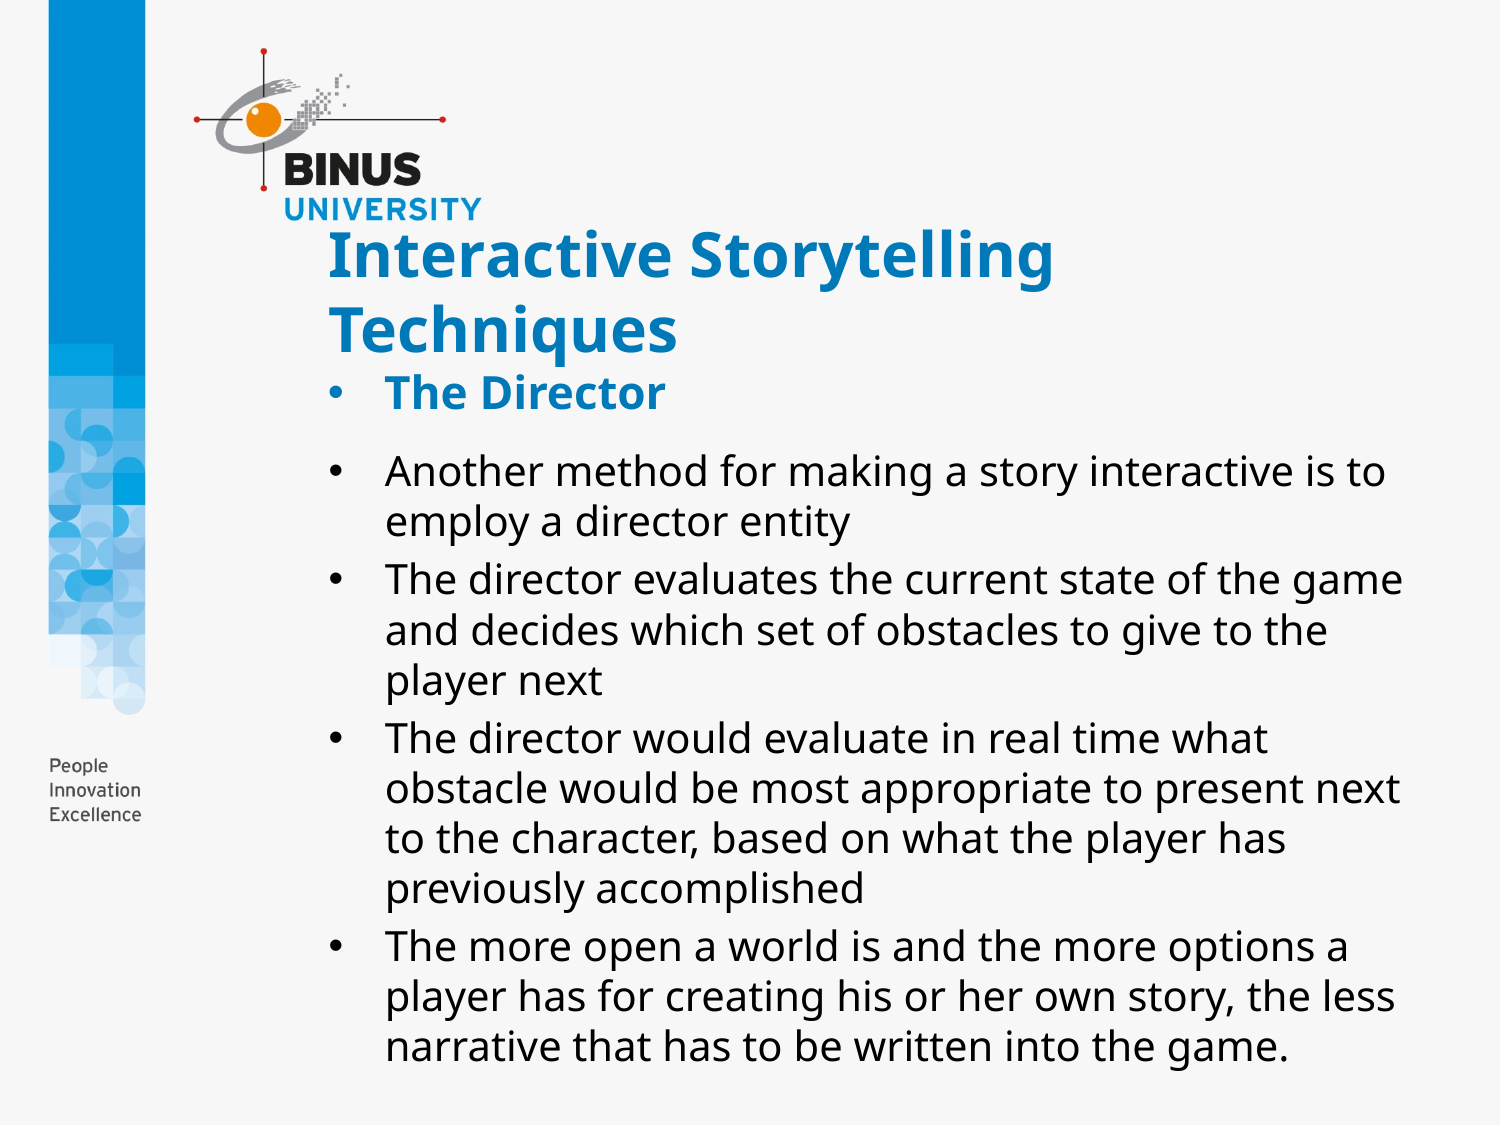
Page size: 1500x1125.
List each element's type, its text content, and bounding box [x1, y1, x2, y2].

list Another method for making a story interactive is to employ a director entity The director evaluates the current state of the game and decides which set of obstacles to give to the player next The director would evaluate in real time what obstacle would be most appropriate to present next to the character, based on what the player has previously accomplished The more open a world is and the more options a player has for creating his or her own story, the less narrative that has to be written into the game. [313, 437, 1436, 937]
title Interactive Storytelling Techniques [313, 224, 1436, 350]
subtitle The Director [312, 350, 1436, 433]
picture [0, 0, 1500, 846]
